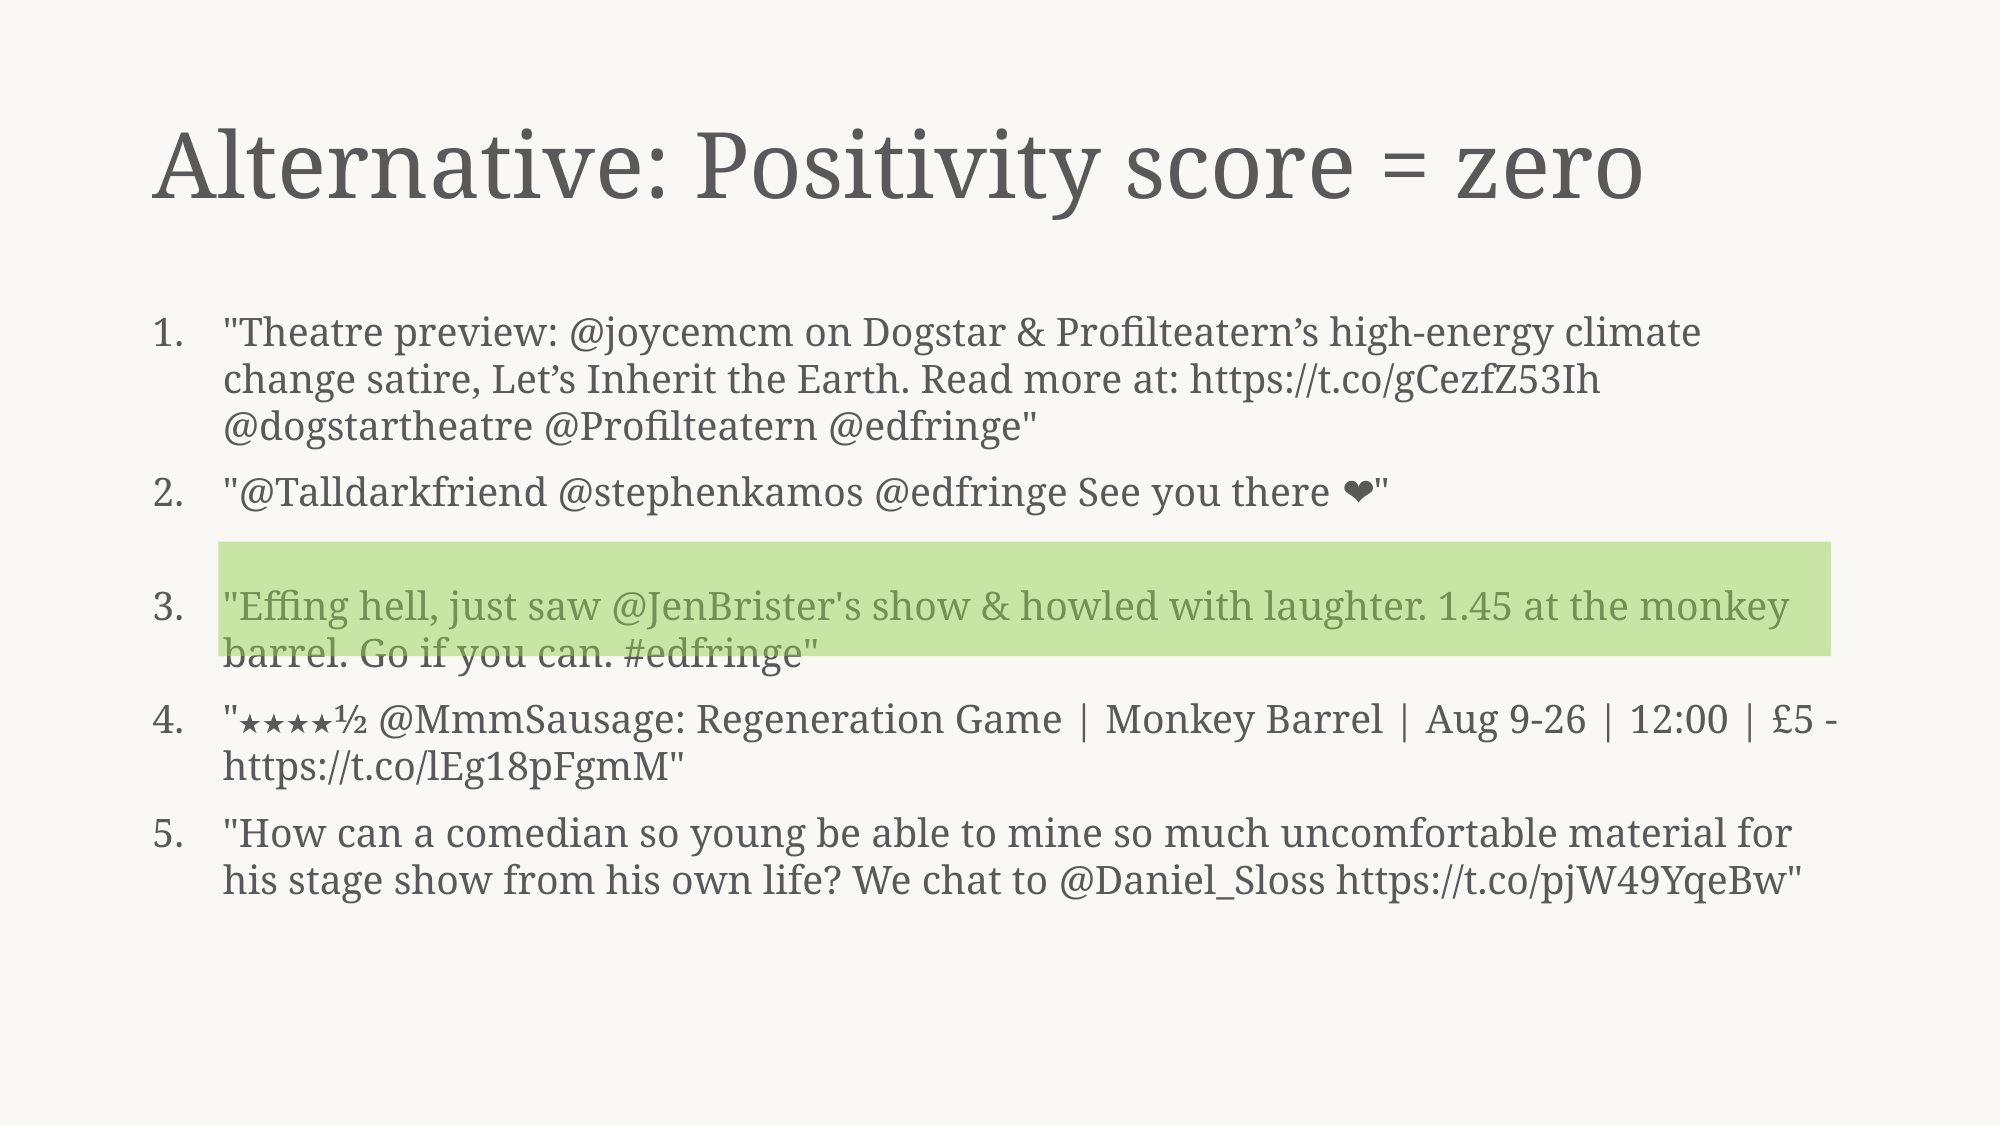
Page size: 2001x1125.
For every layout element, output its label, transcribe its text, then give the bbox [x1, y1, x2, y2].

title Alternative: Positivity score = zero [137, 59, 1863, 278]
text_box [217, 541, 1832, 657]
list "Theatre preview: @joycemcm on Dogstar & Profilteatern’s high-energy climate change satire, Let’s Inherit the Earth. Read more at: https://t.co/gCezfZ53Ih @dogstartheatre @Profilteatern @edfringe" "@Talldarkfriend @stephenkamos @edfringe See you there ❤️" "Effing hell, just saw @JenBrister's show & howled with laughter. 1.45 at the monkey barrel. Go if you can. #edfringe" "★★★★½ @MmmSausage: Regeneration Game | Monkey Barrel | Aug 9-26 | 12:00 | £5 - https://t.co/lEg18pFgmM" "How can a comedian so young be able to mine so much uncomfortable material for his stage show from his own life? We chat to @Daniel_Sloss https://t.co/pjW49YqeBw" [137, 299, 1863, 1014]
